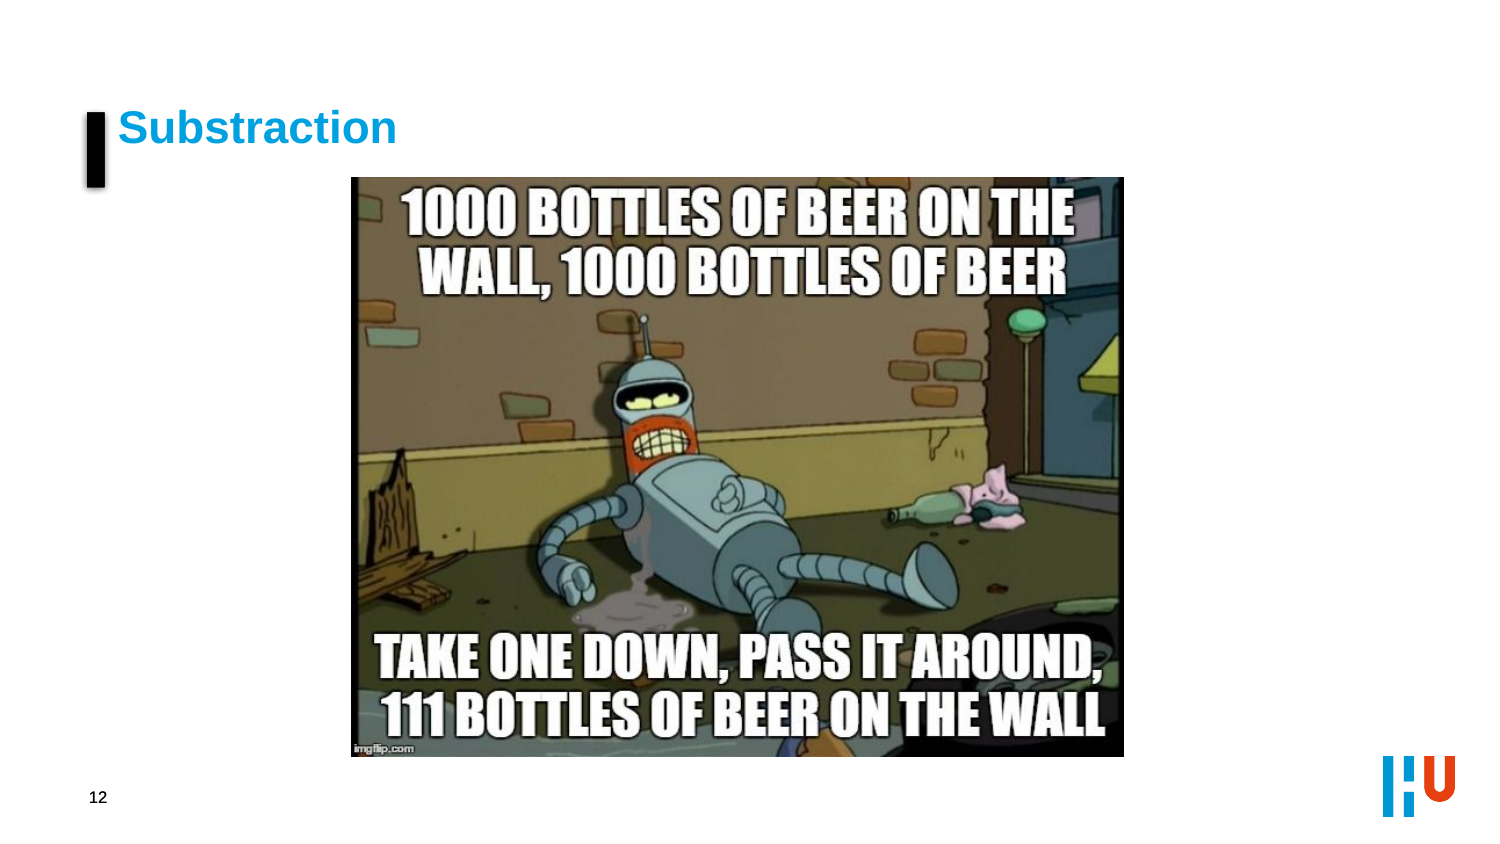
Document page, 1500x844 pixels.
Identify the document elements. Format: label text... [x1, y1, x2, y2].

list Substraction [117, 102, 1357, 178]
picture [1394, 756, 1455, 817]
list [350, 177, 1124, 757]
